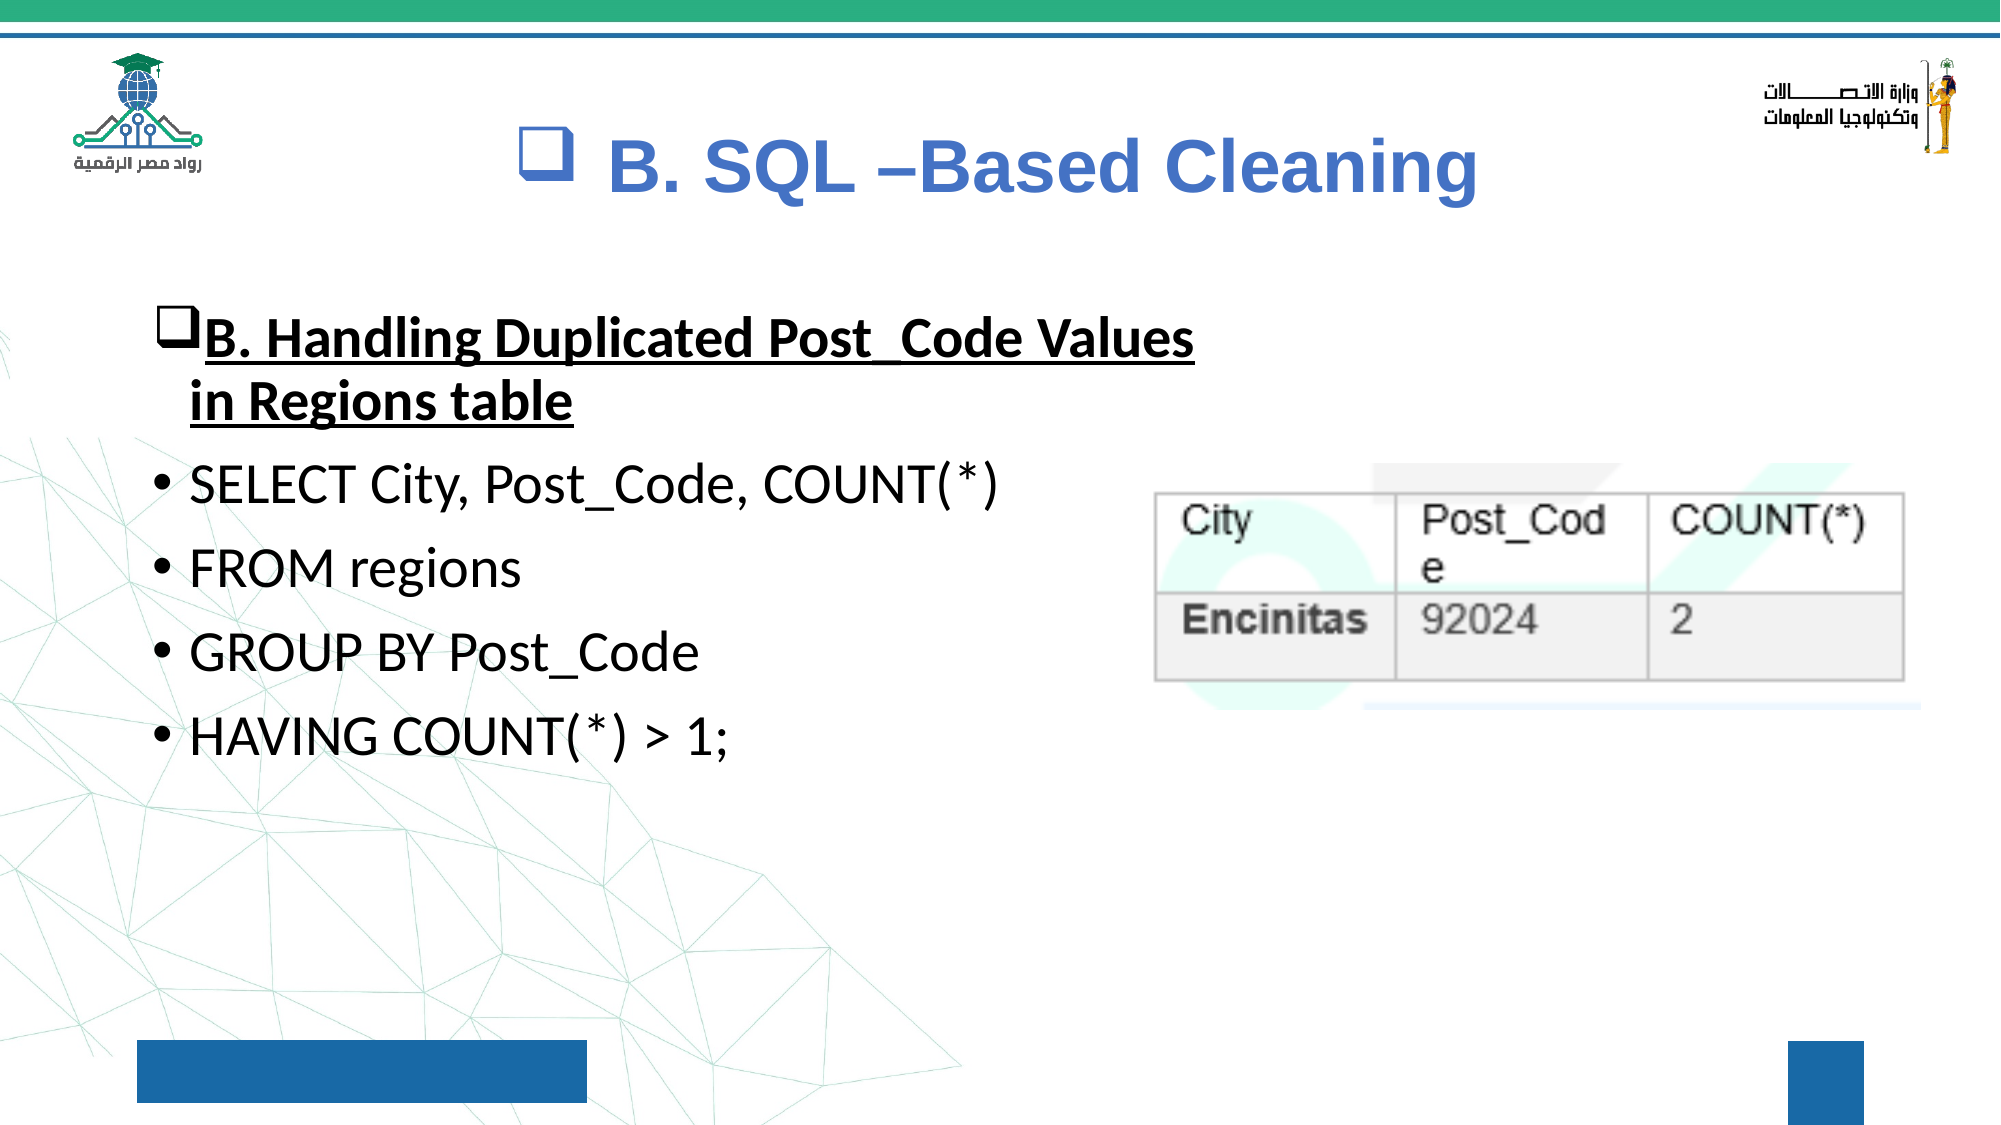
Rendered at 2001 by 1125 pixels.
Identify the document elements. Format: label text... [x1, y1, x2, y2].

title B. SQL –Based Cleaning [245, 59, 1750, 278]
list B. Handling Duplicated Post_Code Values in Regions table SELECT City, Post_Code, COUNT(*) FROM regions GROUP BY Post_Code HAVING COUNT(*) > 1; [137, 299, 1236, 1014]
picture [0, 0, 2000, 1125]
